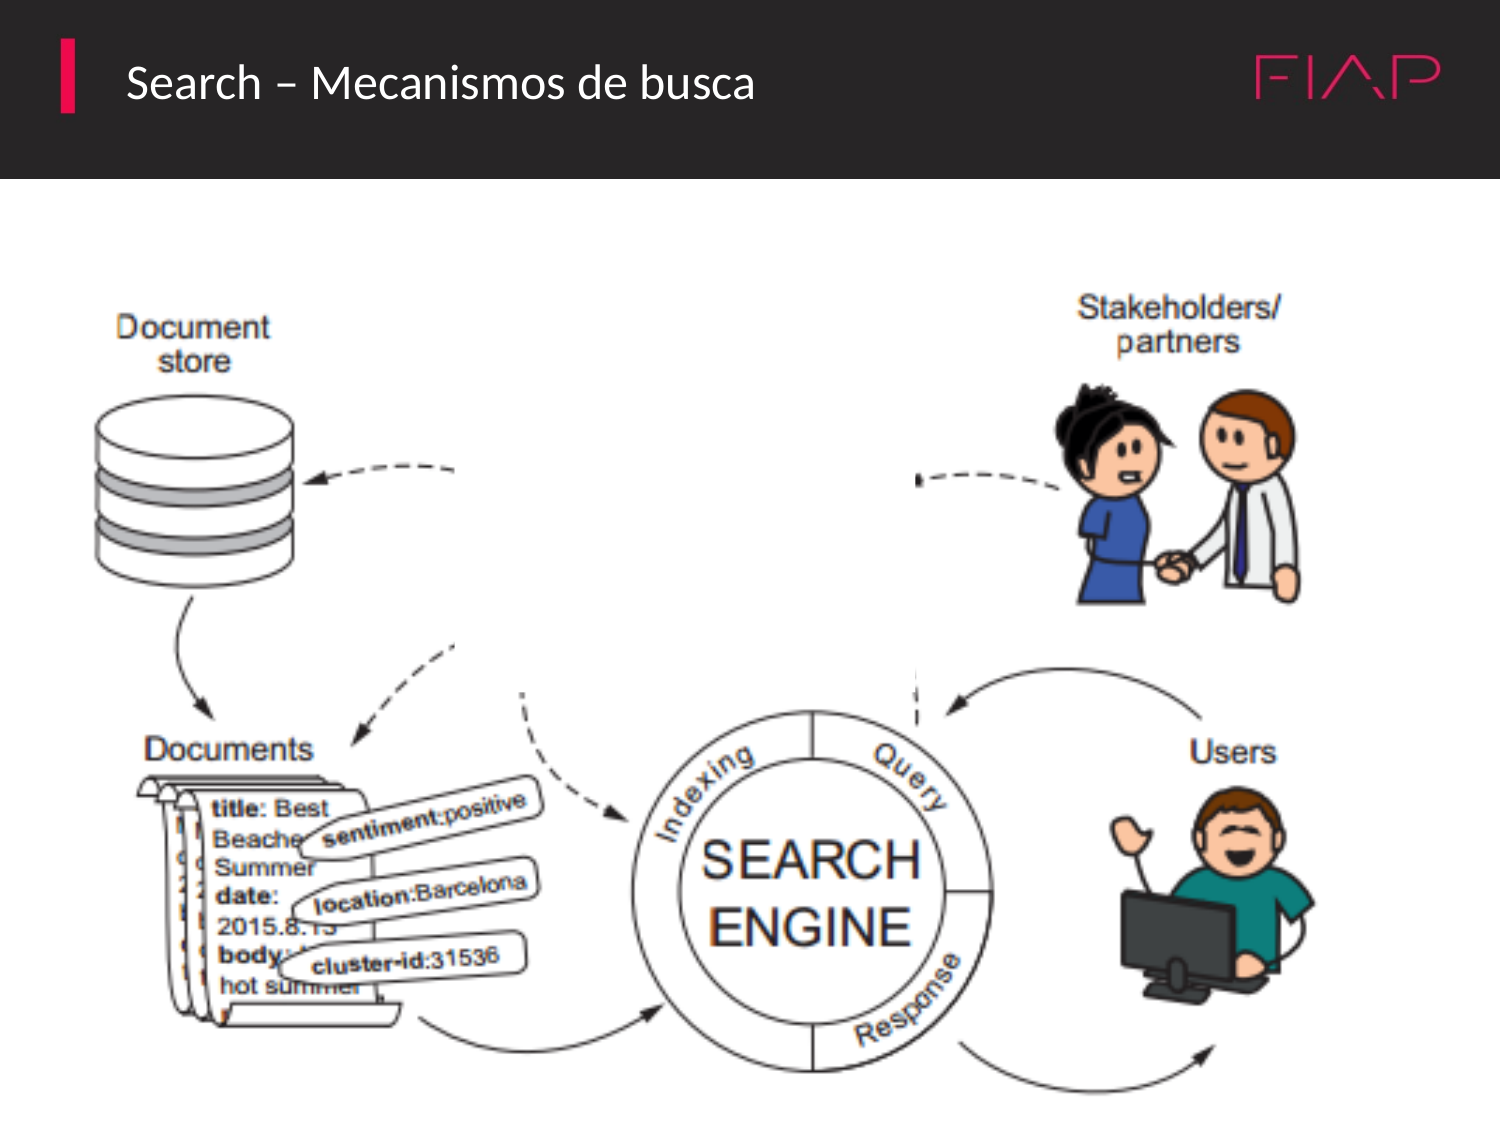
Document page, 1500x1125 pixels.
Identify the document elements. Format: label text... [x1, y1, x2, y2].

picture [0, 0, 1500, 1125]
text_box Search – Mecanismos de busca [112, 42, 892, 118]
